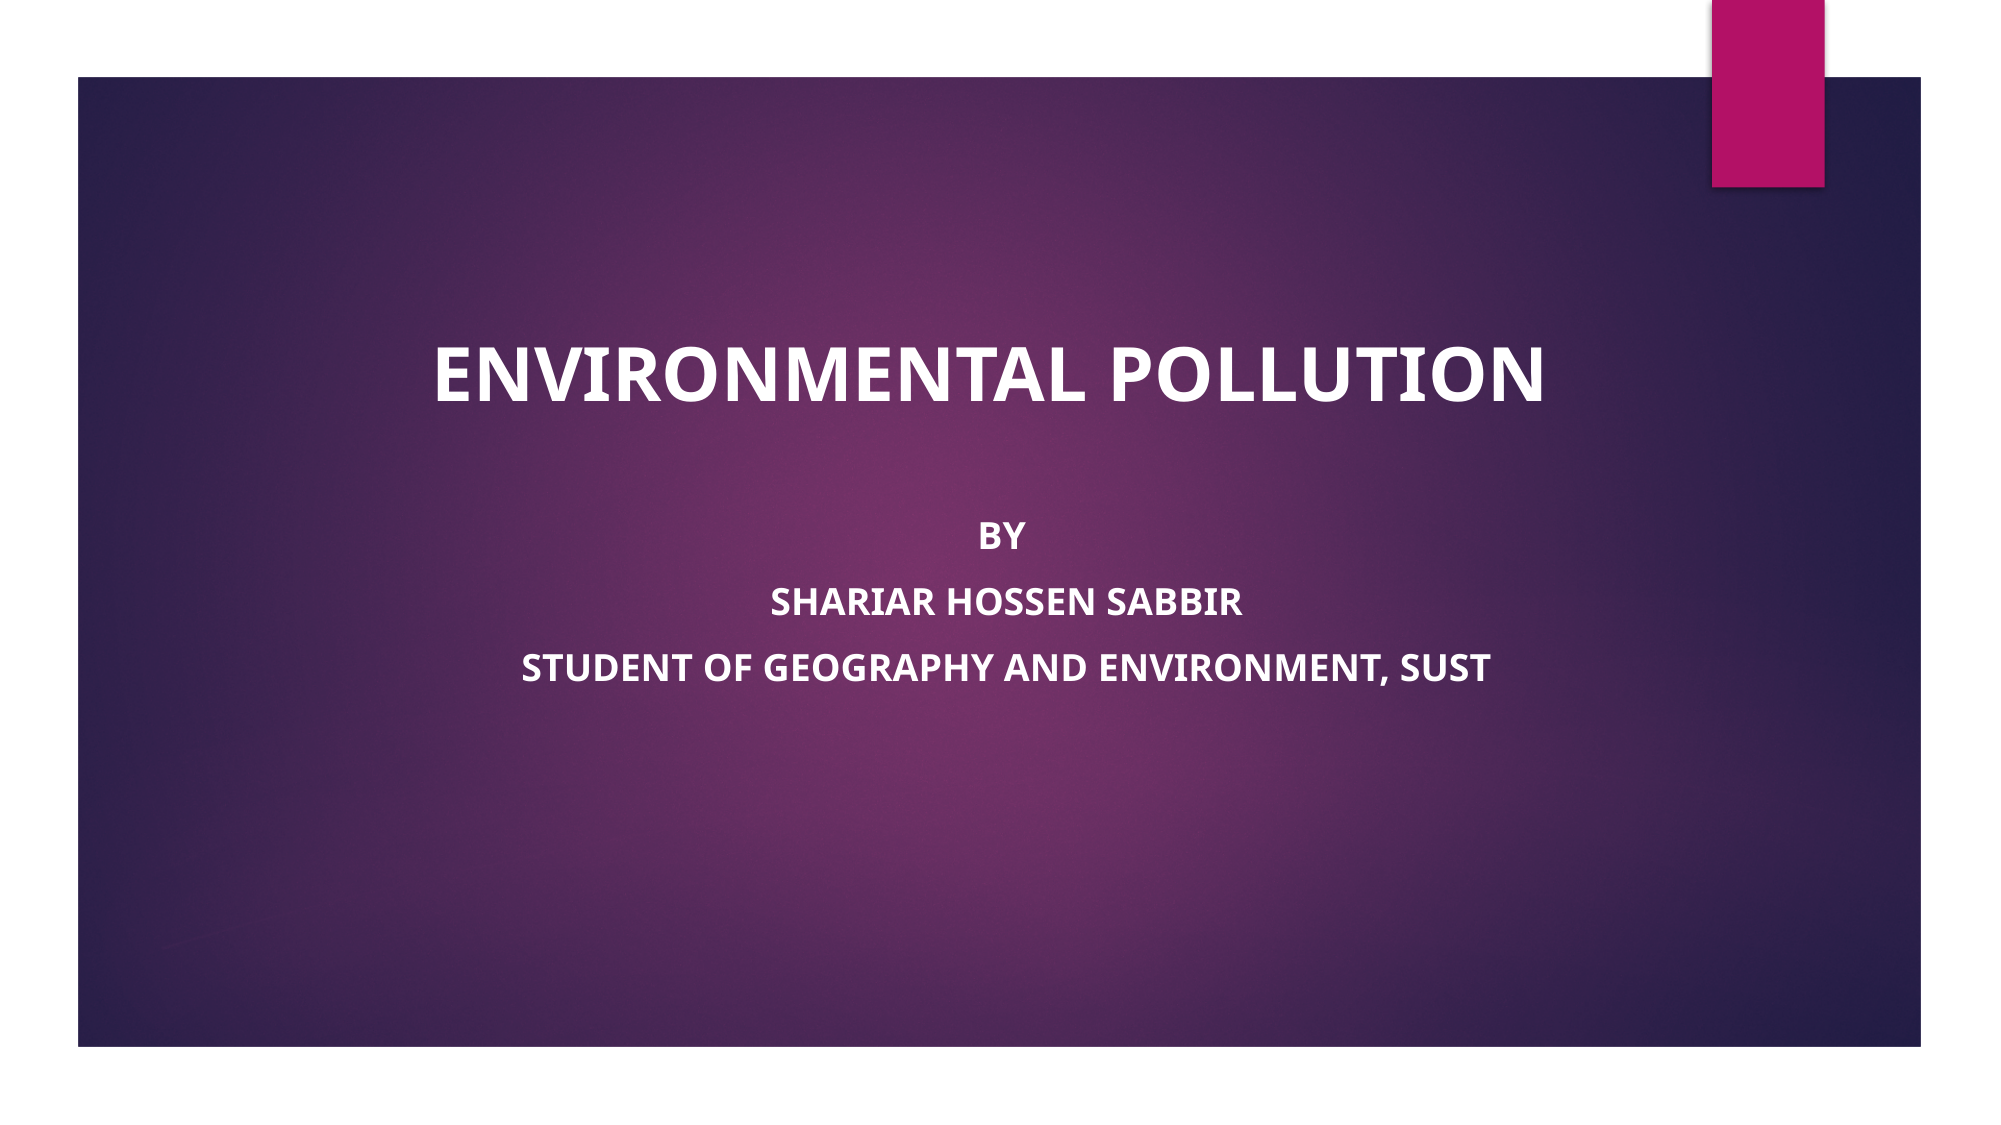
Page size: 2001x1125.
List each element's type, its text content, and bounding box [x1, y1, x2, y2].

subtitle By ShaRIAR HOSSEN SABBIR Student of geography and environment, sust [198, 504, 1816, 957]
title ENVIRONMENTAL POLLUTION [165, 204, 1816, 424]
